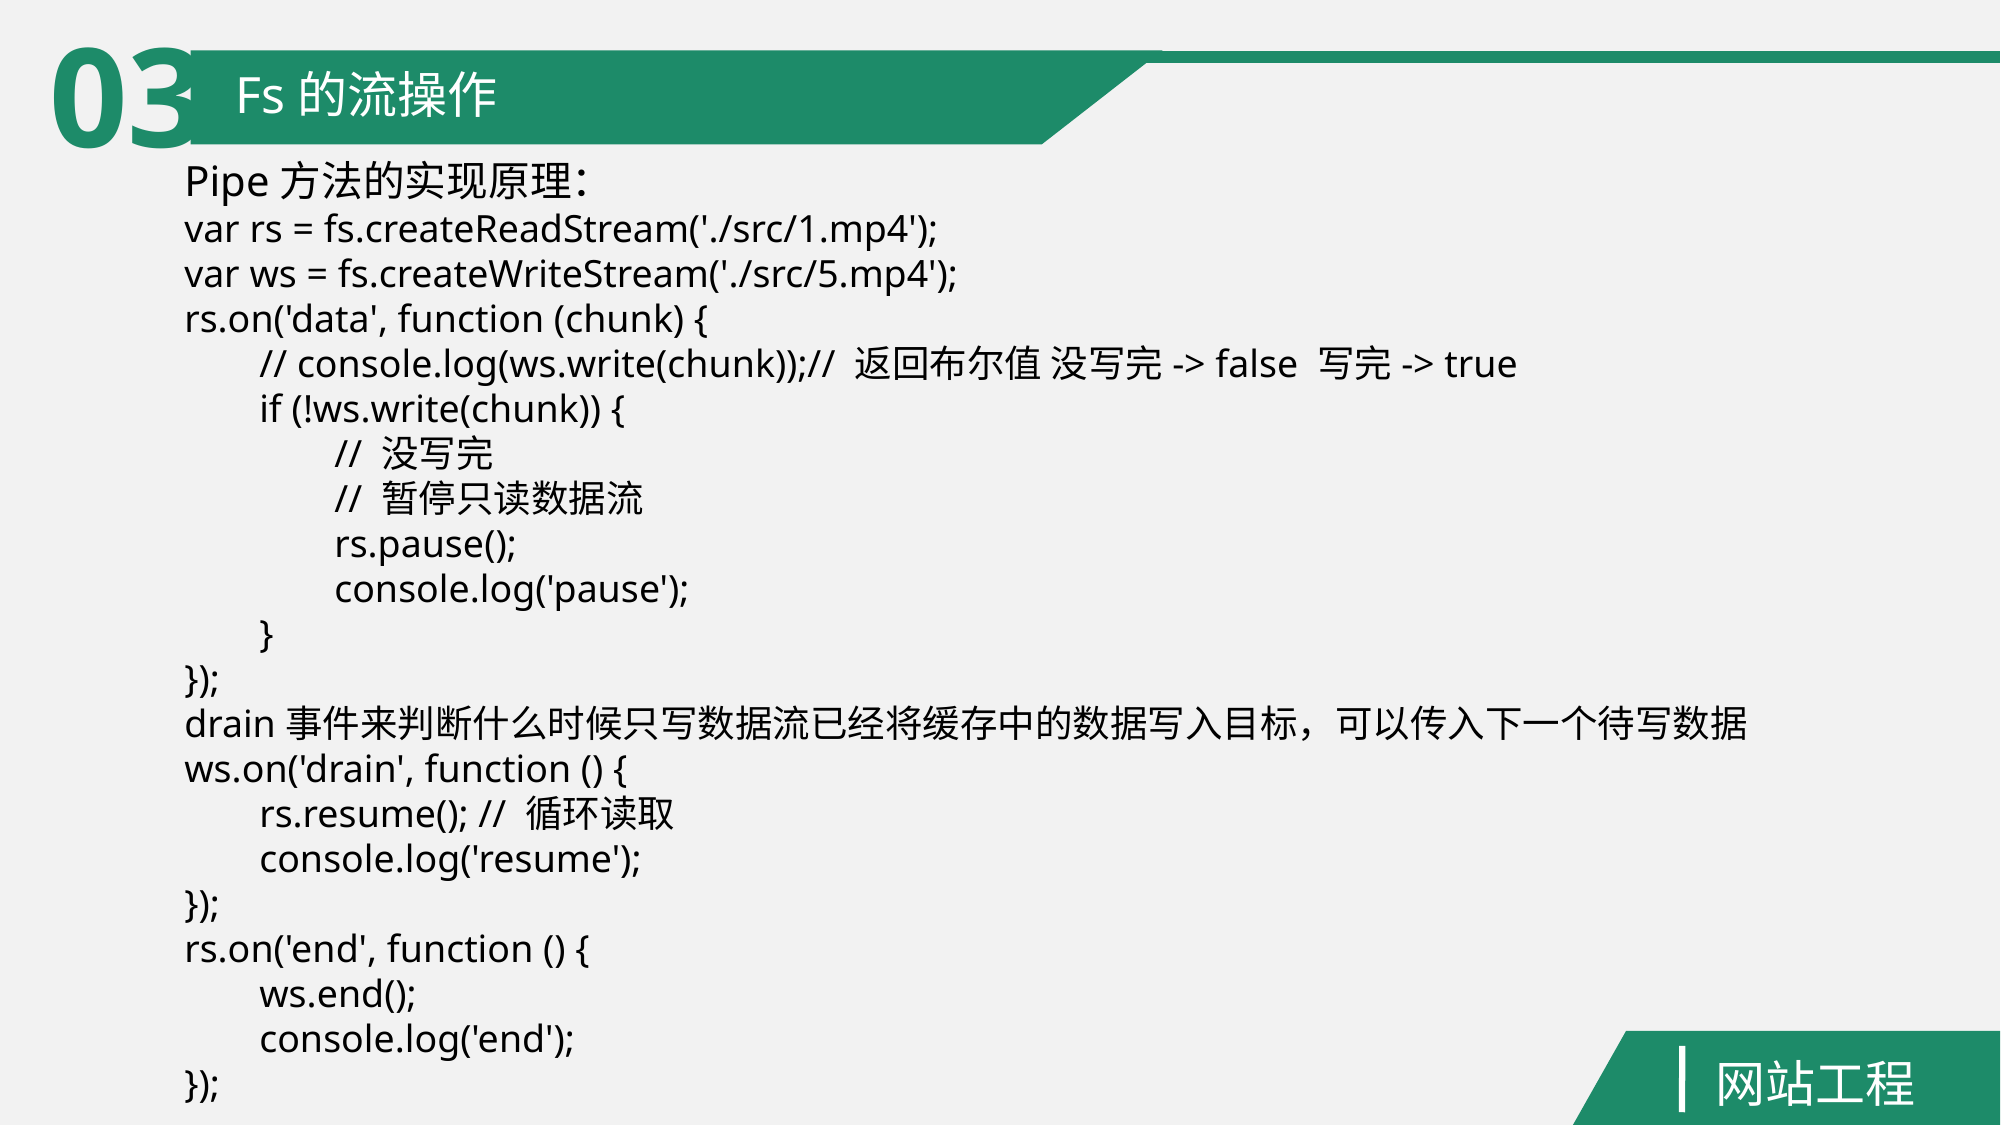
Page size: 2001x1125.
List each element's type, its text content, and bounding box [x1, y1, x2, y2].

text_box 03 [34, 3, 273, 348]
text_box Fs的流操作 [220, 56, 1059, 131]
text_box Pipe方法的实现原理： var rs = fs.createReadStream('./src/1.mp4'); var ws = fs.createWriteStream('./src/5.mp4'); rs.on('data', function (chunk) { // console.log(ws.write(chunk));// 返回布尔值 没写完-> false 写完-> true if (!ws.write(chunk)) { // 没写完 // 暂停只读数据流 rs.pause(); console.log('pause'); } }); drain事件来判断什么时候只写数据流已经将缓存中的数据写入目标，可以传入下一个待写数据 ws.on('drain', function () { rs.resume(); // 循环读取 console.log('resume'); }); rs.on('end', function () { ws.end(); console.log('end'); }); [169, 147, 1763, 1125]
